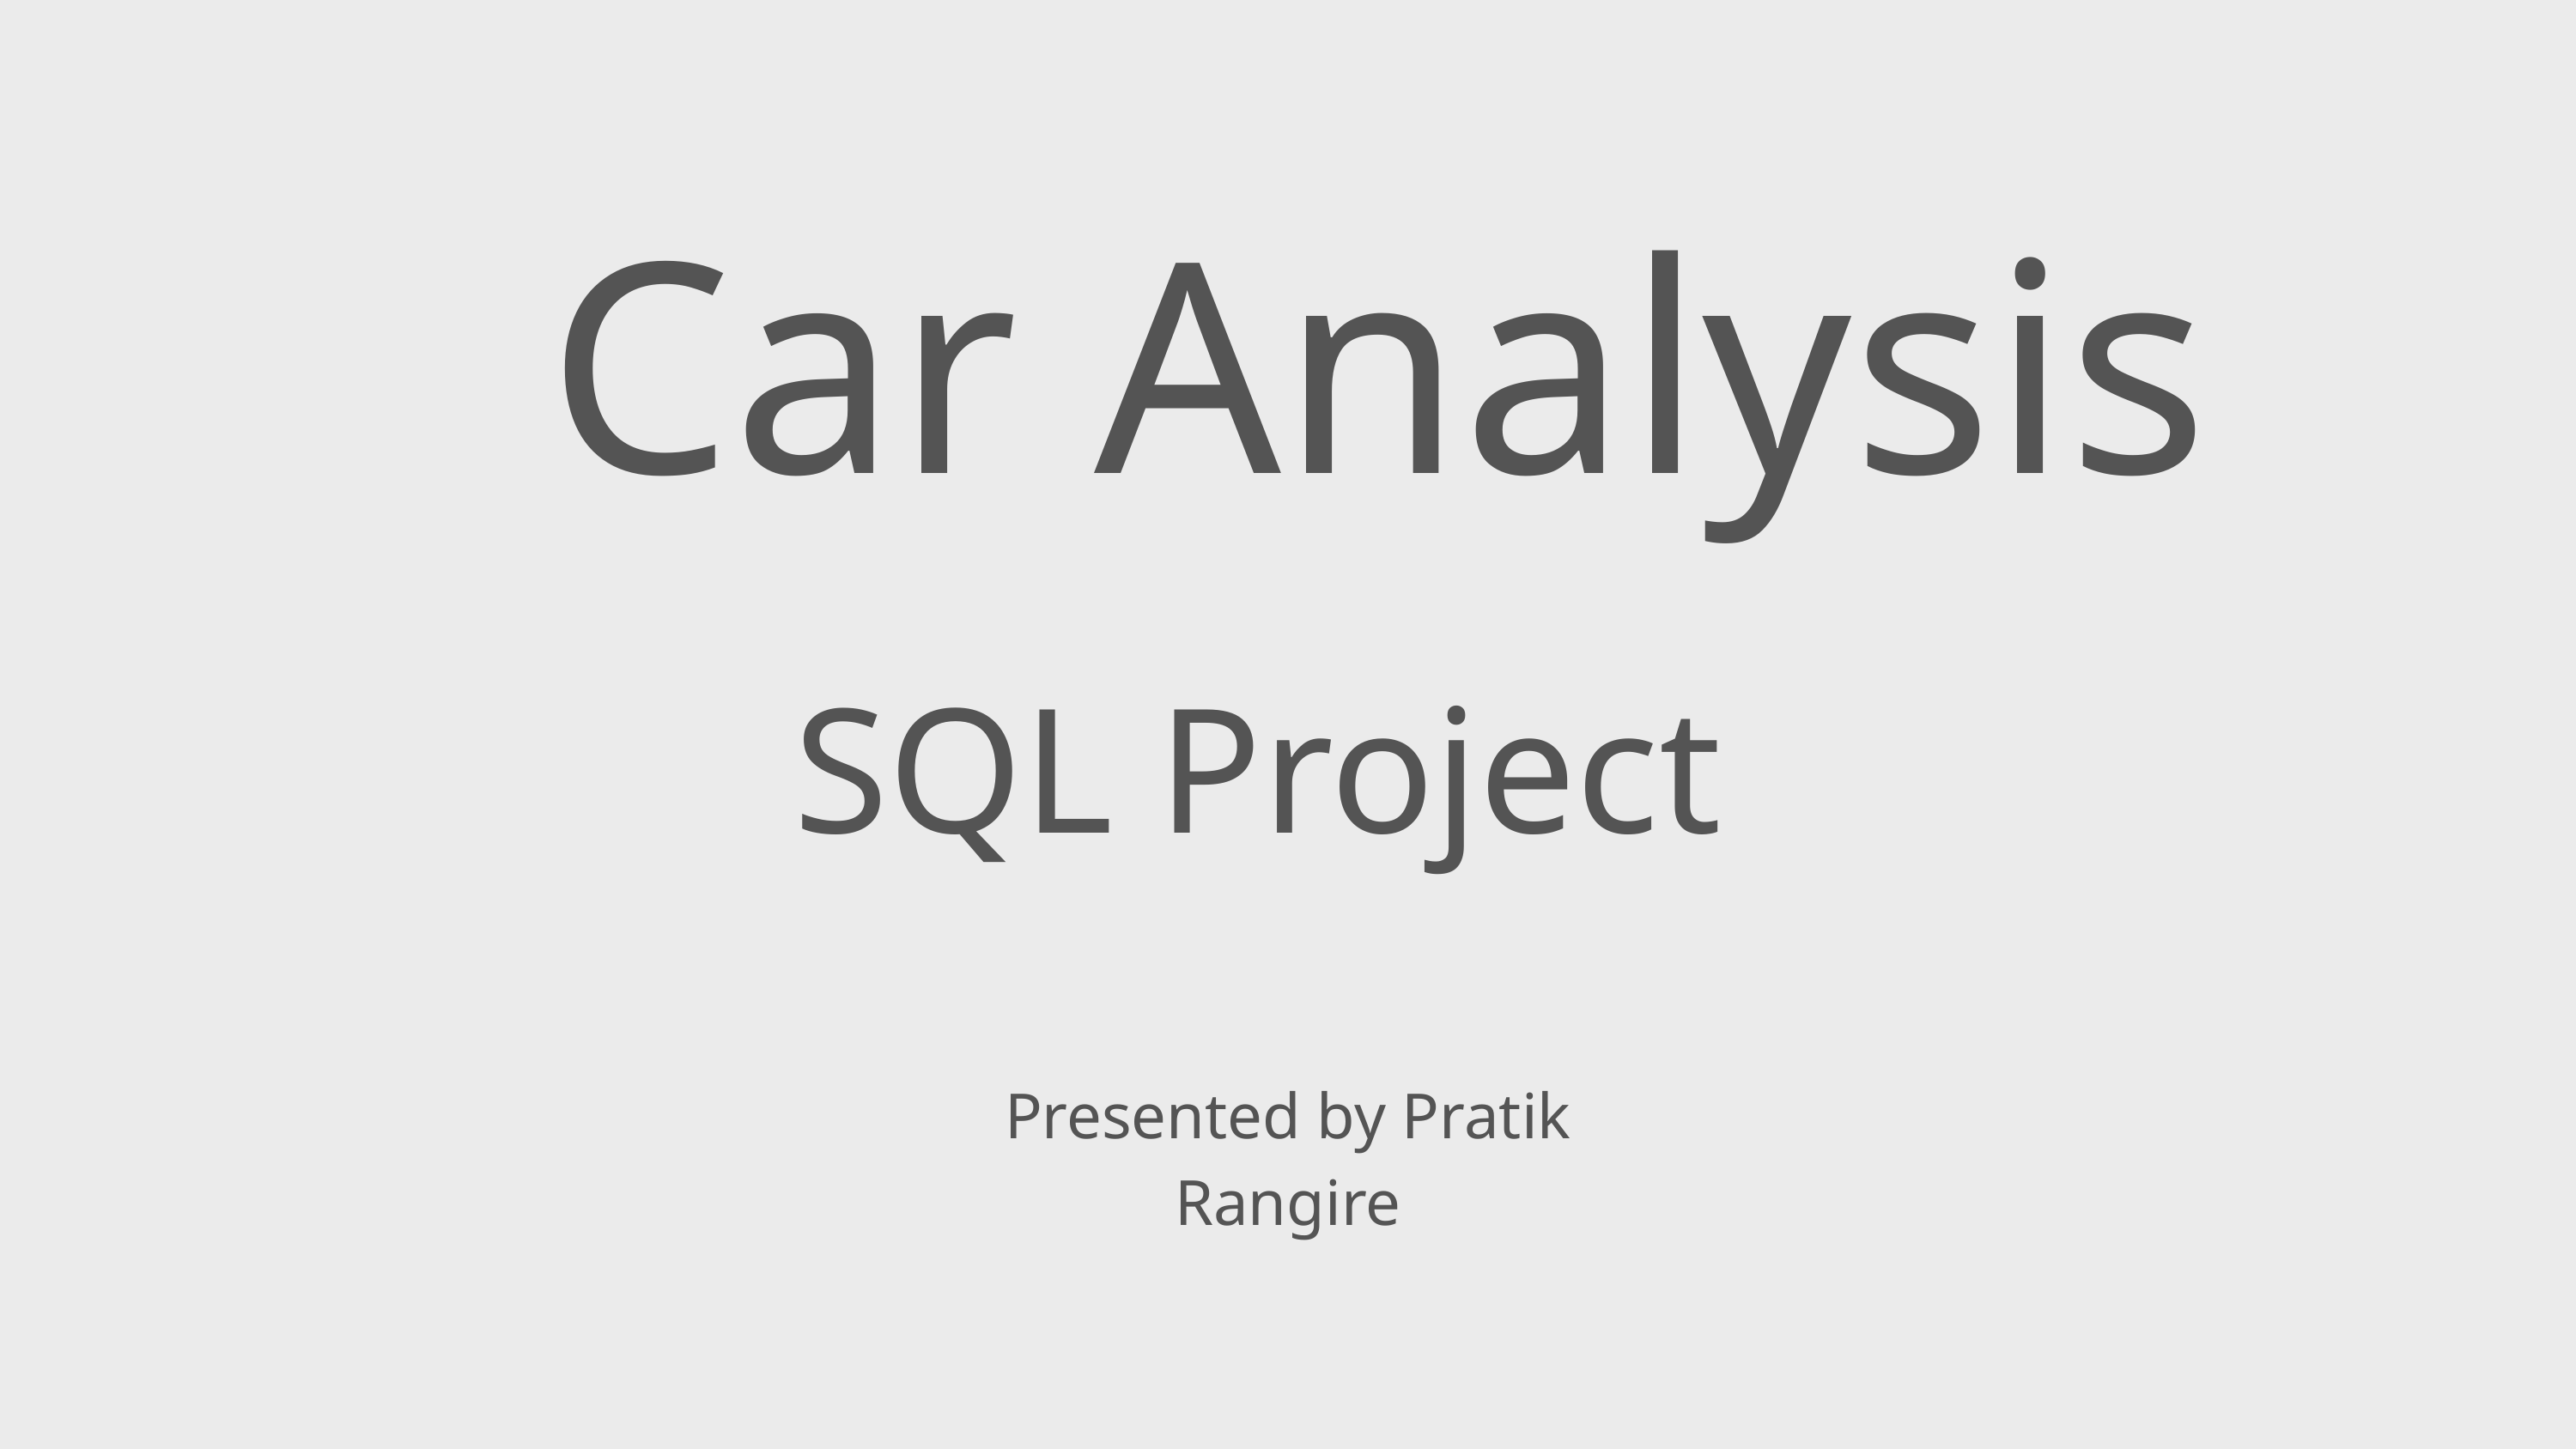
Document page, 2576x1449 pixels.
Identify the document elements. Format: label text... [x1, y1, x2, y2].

text_box Car Analysis [507, 121, 2251, 532]
text_box SQL Project [793, 626, 1783, 1026]
text_box Presented by Pratik Rangire [885, 1064, 1691, 1239]
